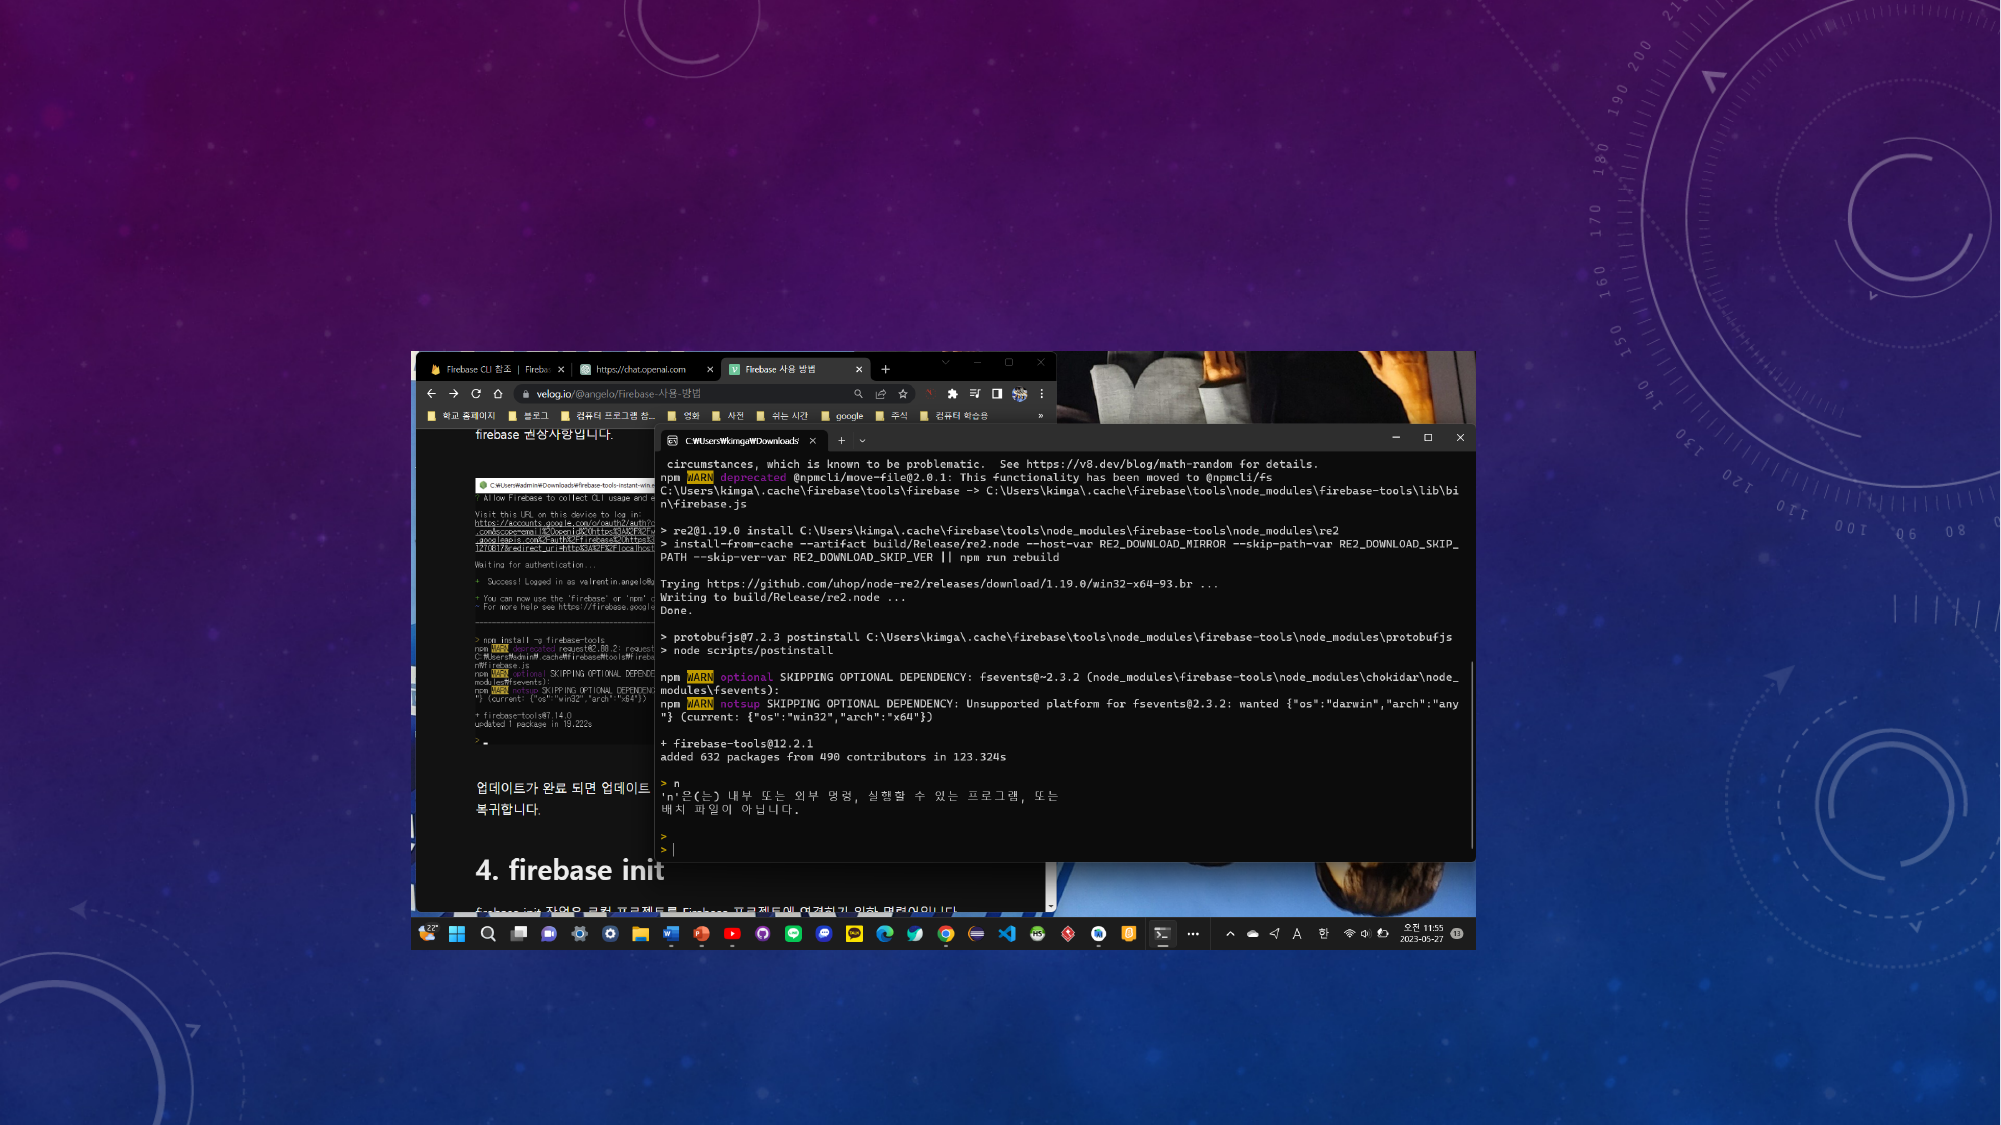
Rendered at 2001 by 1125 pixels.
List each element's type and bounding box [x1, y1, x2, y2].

picture [0, 0, 2001, 1125]
list [411, 350, 1476, 951]
